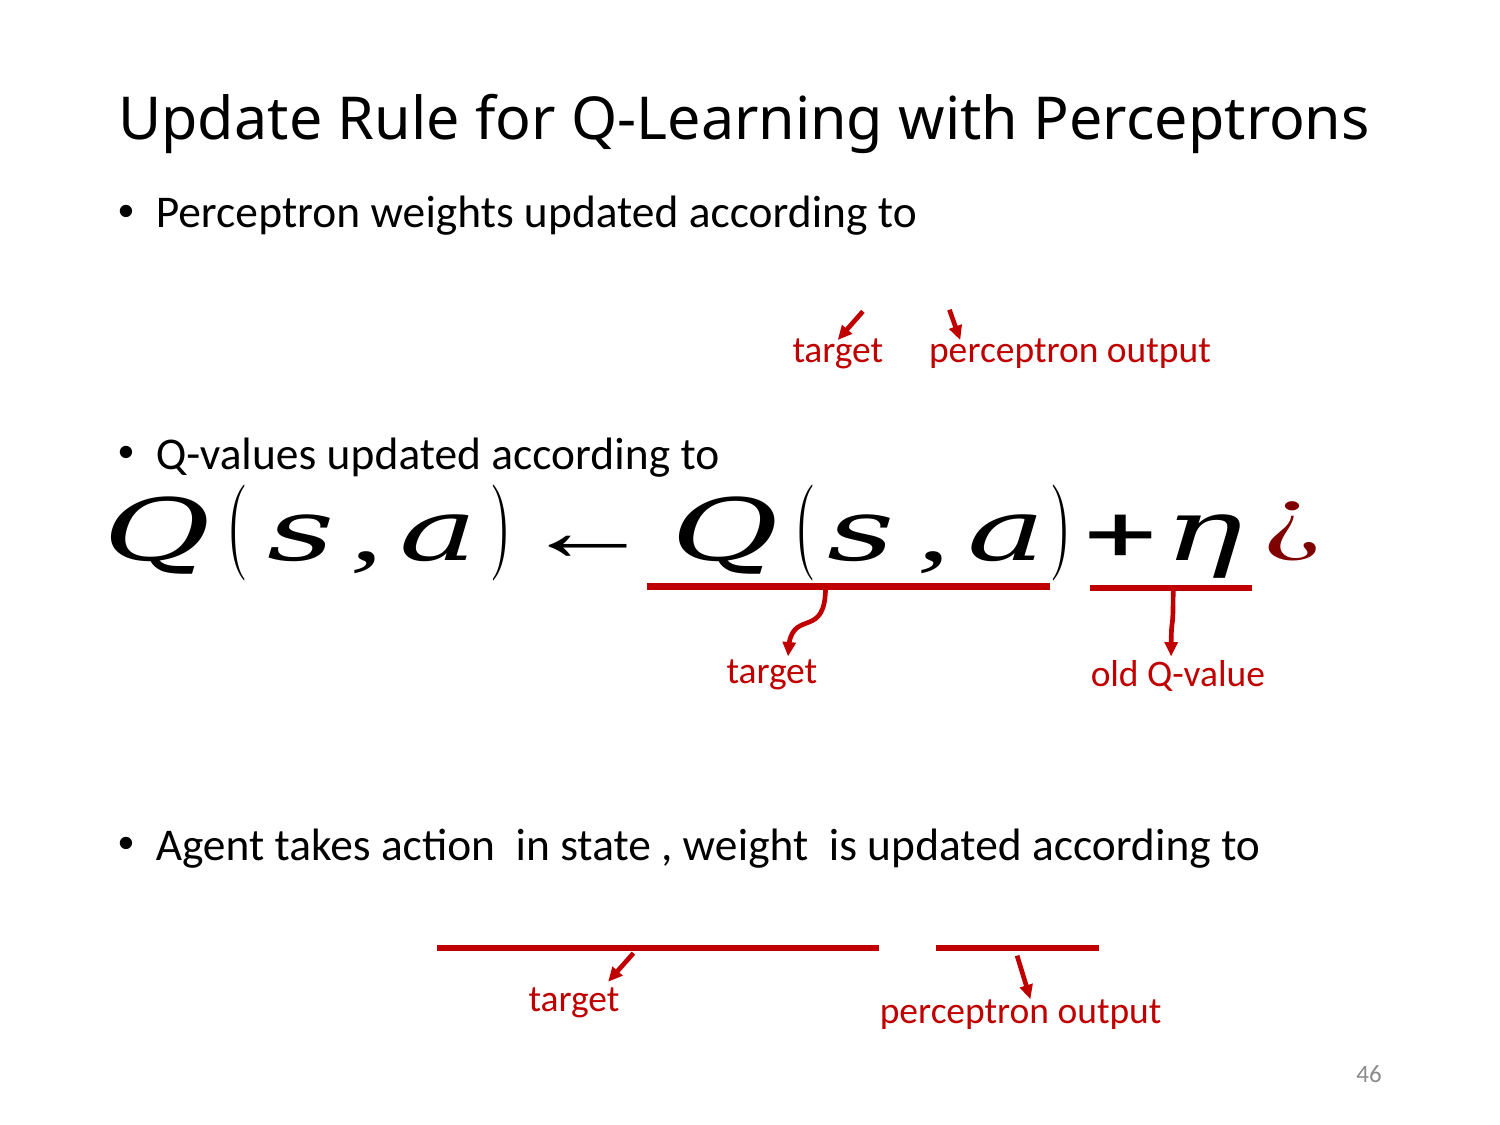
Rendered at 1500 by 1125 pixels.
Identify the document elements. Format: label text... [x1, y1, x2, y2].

text_box target [513, 967, 635, 1027]
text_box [1017, 955, 1031, 999]
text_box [103, 479, 1381, 703]
text_box perceptron output [914, 317, 1227, 378]
slide_number 46 [1059, 1042, 1397, 1103]
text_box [608, 953, 634, 982]
text_box target [777, 317, 899, 378]
title Update Rule for Q-Learning with Perceptrons [103, 59, 1397, 181]
text_box perceptron output [865, 978, 1177, 1039]
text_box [837, 311, 863, 340]
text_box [949, 309, 961, 340]
